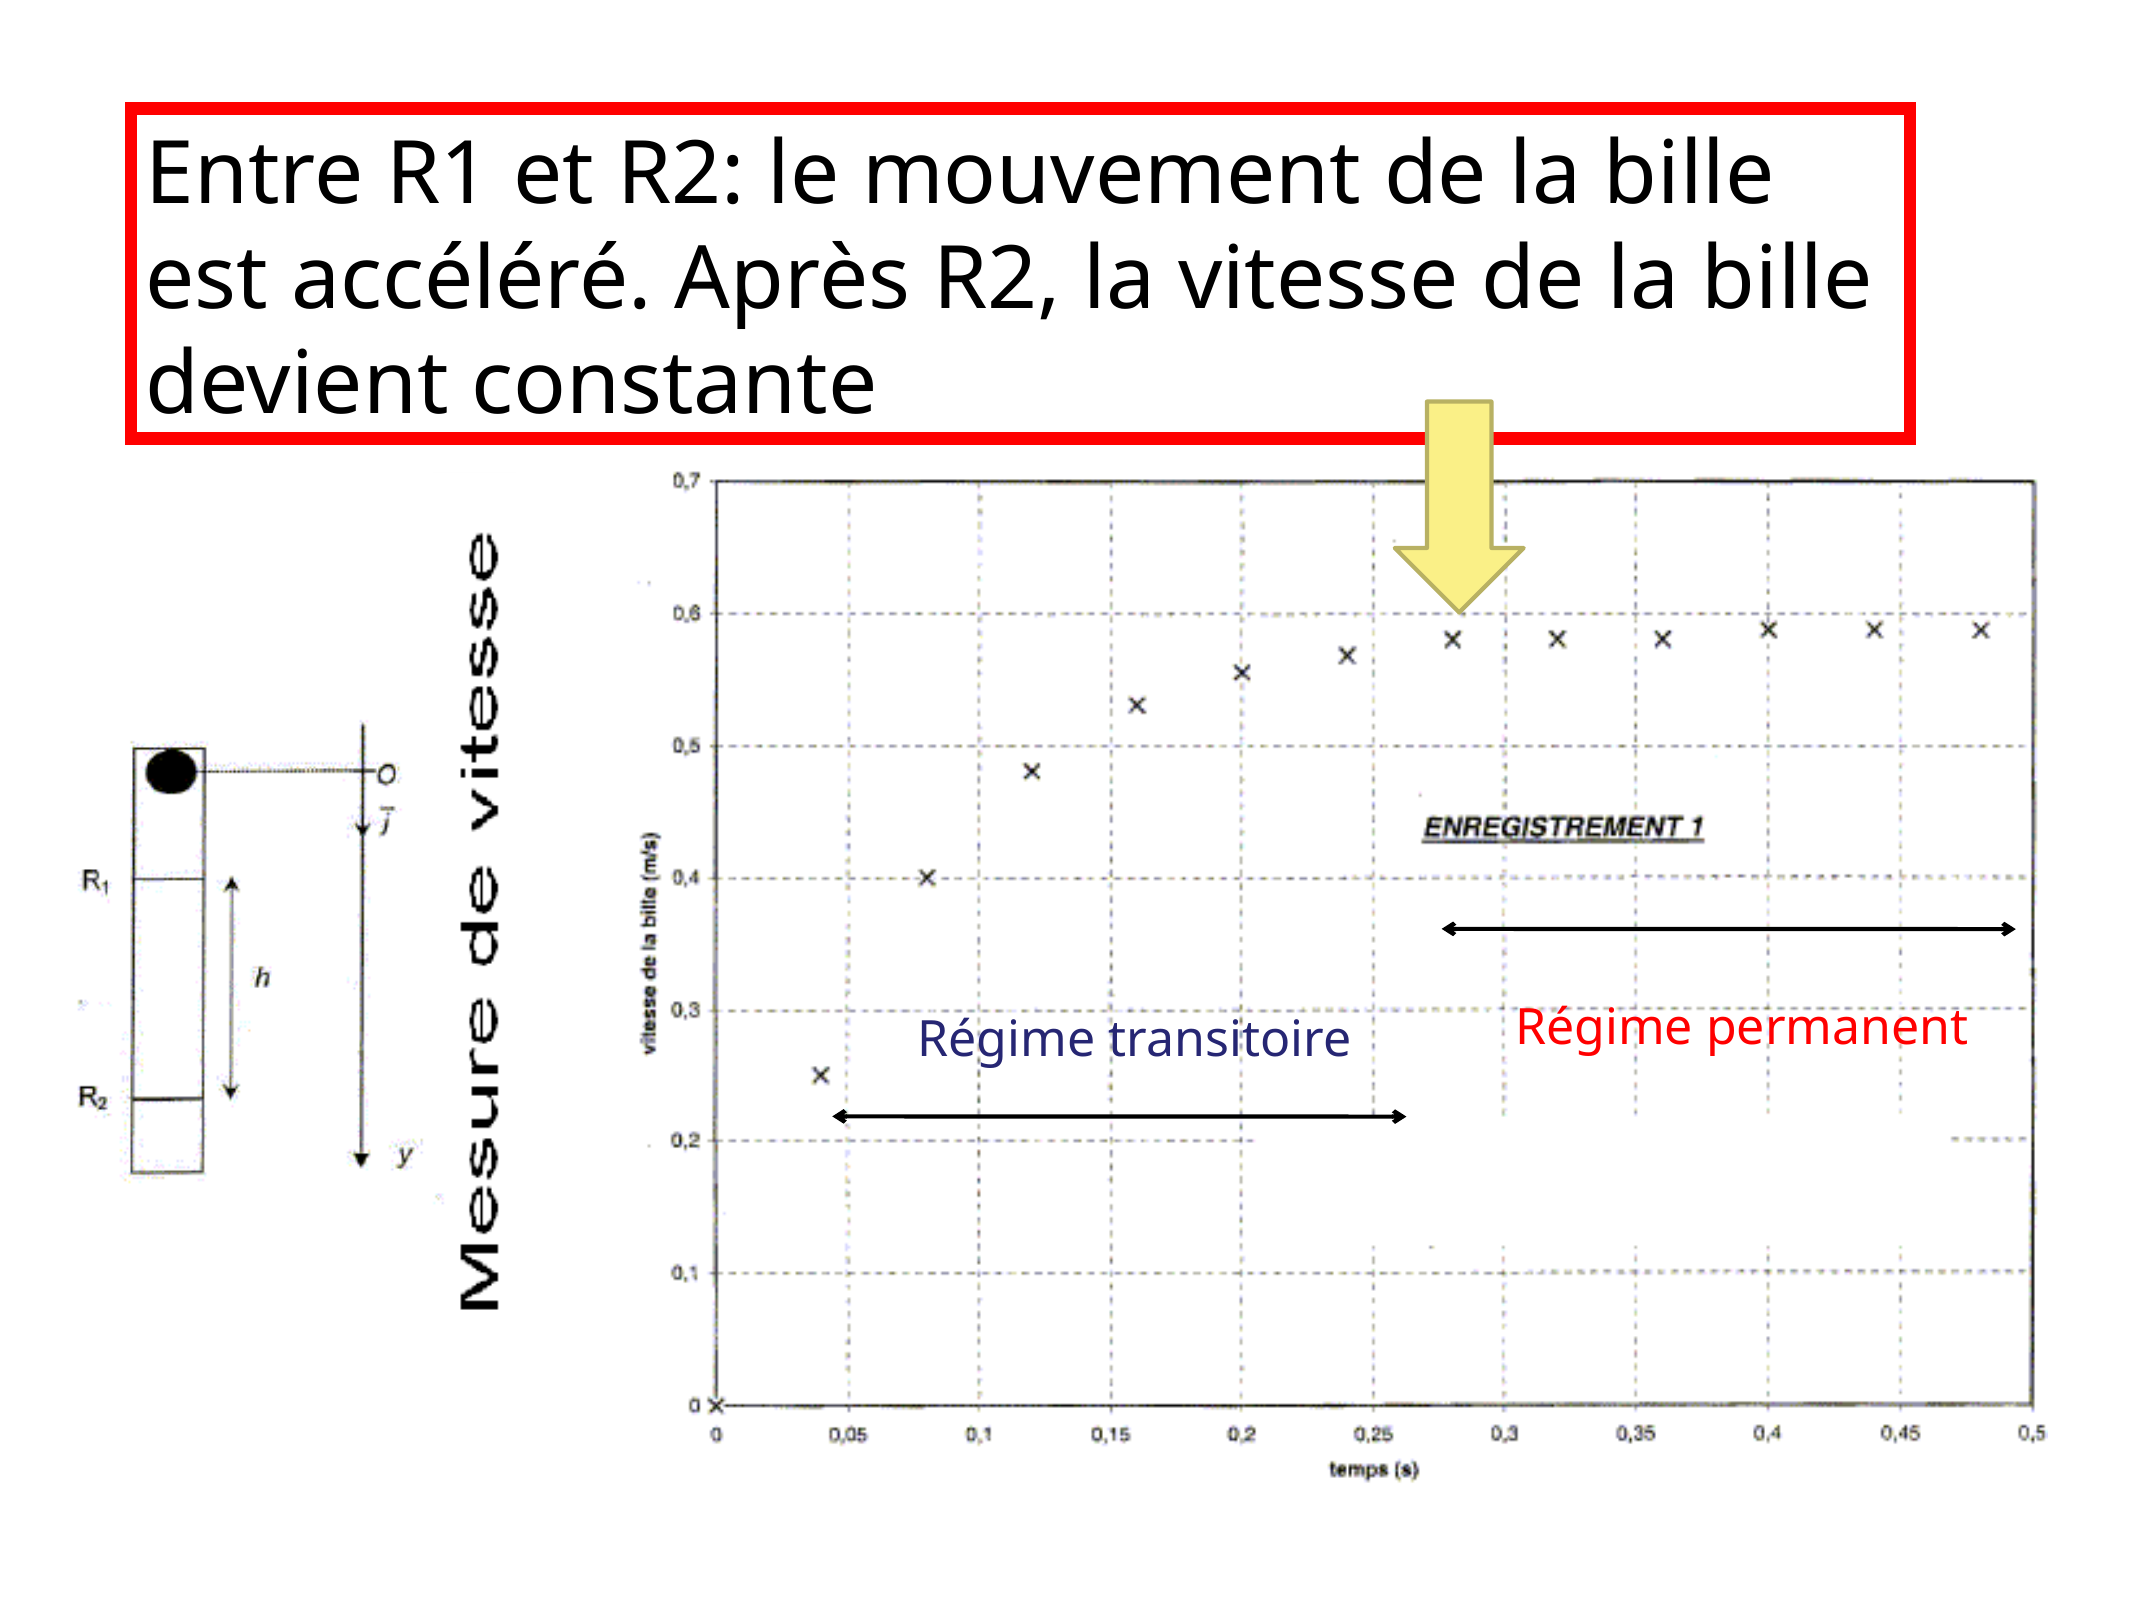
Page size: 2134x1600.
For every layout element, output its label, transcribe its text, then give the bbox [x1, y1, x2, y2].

picture [46, 471, 517, 1377]
picture [632, 459, 2048, 1496]
text_box Entre R1 et R2: le mouvement de la bille est accéléré. Après R2, la vitesse de la bille devient constante [130, 108, 1911, 439]
text_box [1424, 399, 1494, 458]
